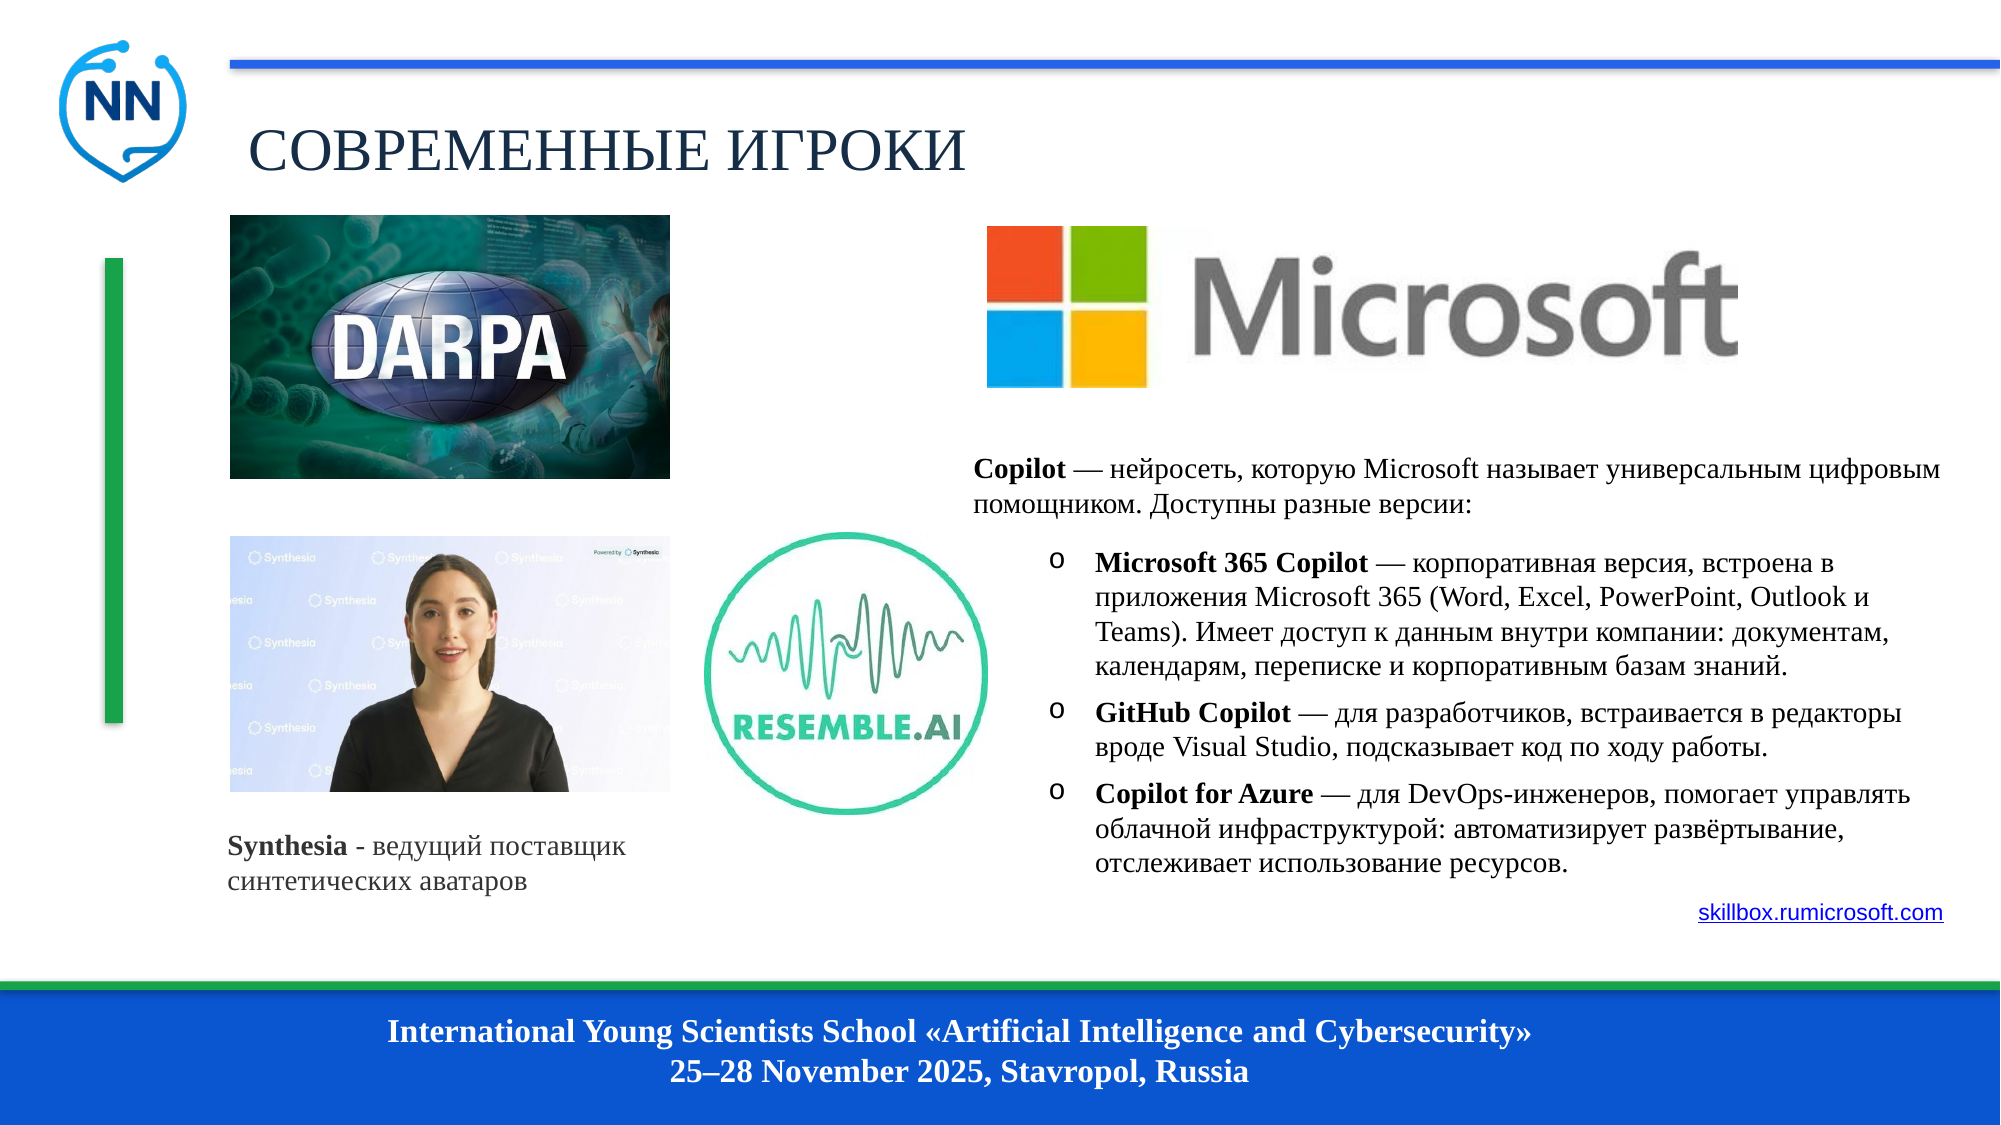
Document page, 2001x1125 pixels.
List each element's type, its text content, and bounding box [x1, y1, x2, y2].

text_box СОВРЕМЕННЫЕ ИГРОКИ [248, 107, 1489, 183]
picture [987, 226, 1738, 388]
text_box [104, 257, 124, 724]
picture [59, 40, 120, 97]
picture [229, 536, 670, 793]
text_box [0, 1000, 2000, 1125]
picture [704, 531, 988, 816]
text_box [0, 981, 2000, 991]
picture [59, 40, 187, 184]
text_box Synthesia - ведущий поставщик синтетических аватаров [212, 819, 722, 904]
text_box [229, 59, 2000, 69]
text_box International Young Scientists School «Artificial Intelligence and Cybersecurity» 25–28 November 2025, Stavropol, Russia [372, 1001, 1548, 1097]
text_box Copilot — нейросеть, которую Microsoft называет универсальным цифровым помощником. Доступны разные версии: Microsoft 365 Copilot — корпоративная версия, встроена в приложения Microsoft 365 (Word, Excel, PowerPoint, Outlook и Teams). Имеет доступ к данным внутри компании: документам, календарям, переписке и корпоративным базам знаний. GitHub Copilot — для разработчиков, встраивается в редакторы вроде Visual Studio, подсказывает код по ходу работы. Copilot for Azure — для DevOps-инженеров, помогает управлять облачной инфраструктурой: автоматизирует развёртывание, отслеживает использование ресурсов. skillbox.rumicrosoft.com [958, 442, 1959, 933]
picture [229, 215, 670, 479]
